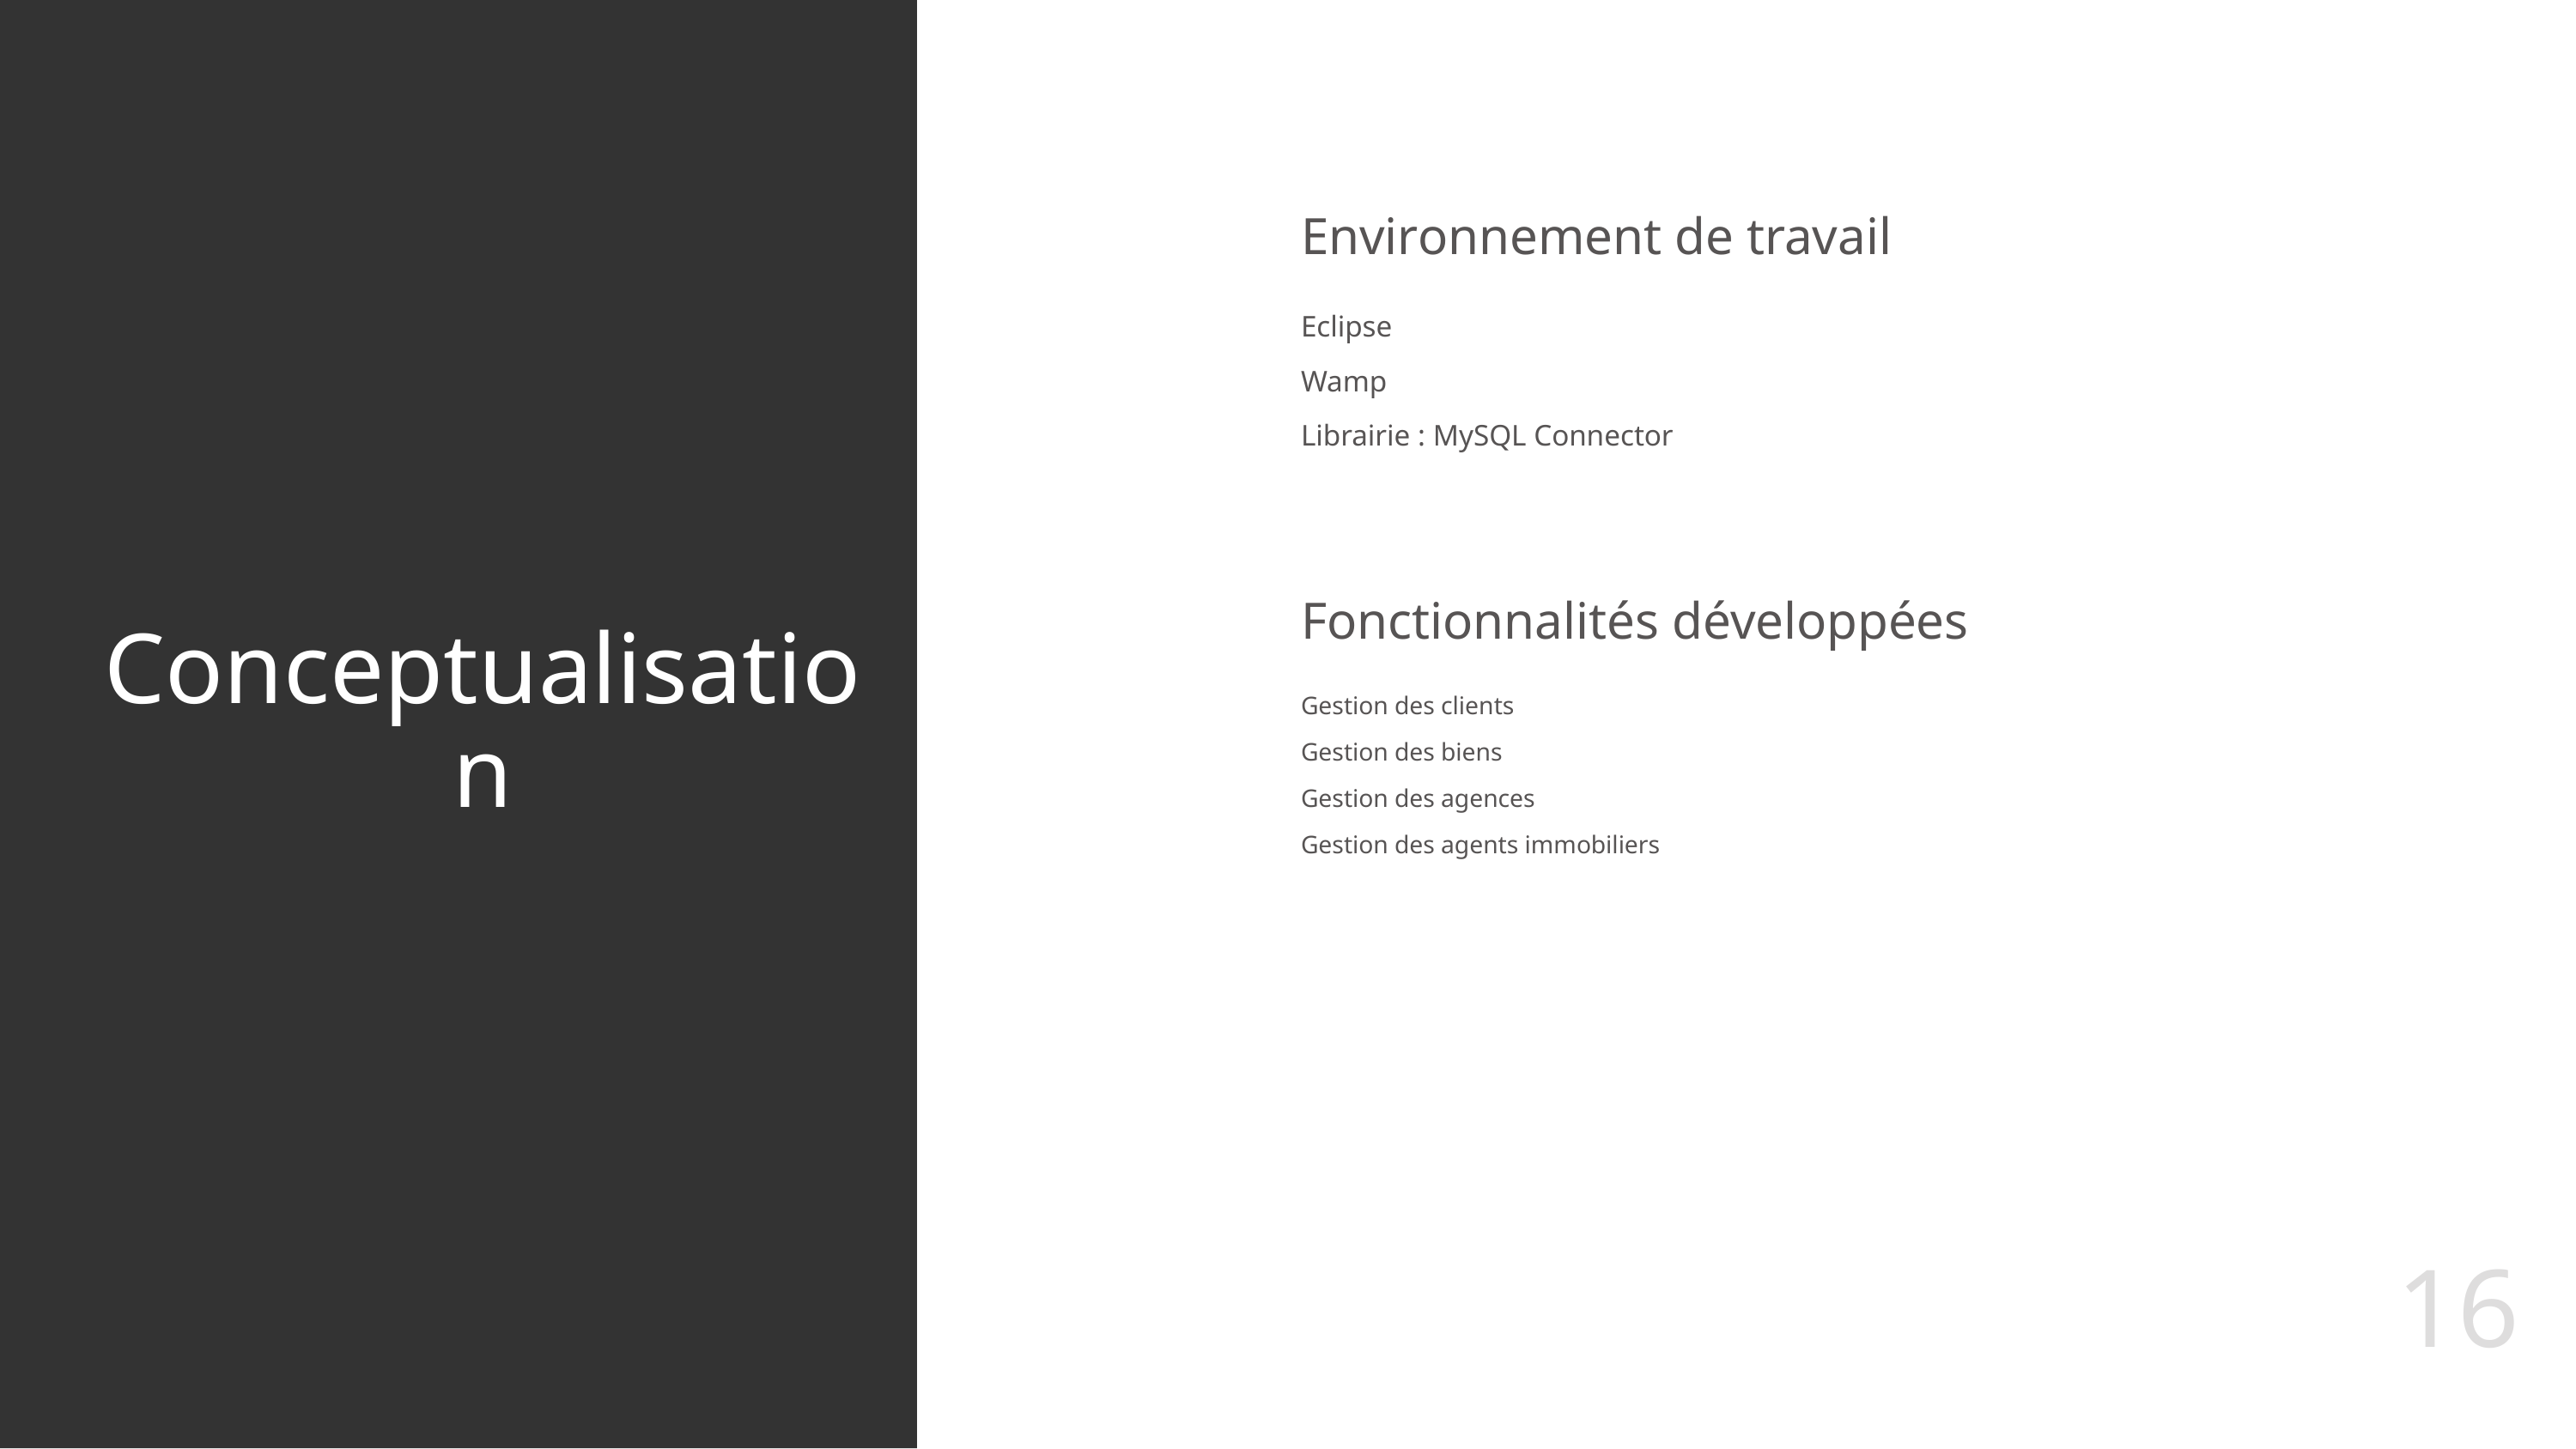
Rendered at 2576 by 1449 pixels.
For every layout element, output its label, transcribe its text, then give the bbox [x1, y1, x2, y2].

list Eclipse Wamp Librairie : MySQL Connector [1288, 281, 2151, 482]
list Fonctionnalités développées [1288, 573, 2151, 657]
list Gestion des clients Gestion des biens Gestion des agences Gestion des agents immobiliers [1288, 666, 2151, 867]
title Conceptualisation [82, 512, 884, 937]
list Environnement de travail [1288, 188, 2151, 271]
slide_number 16 [2150, 1250, 2532, 1393]
